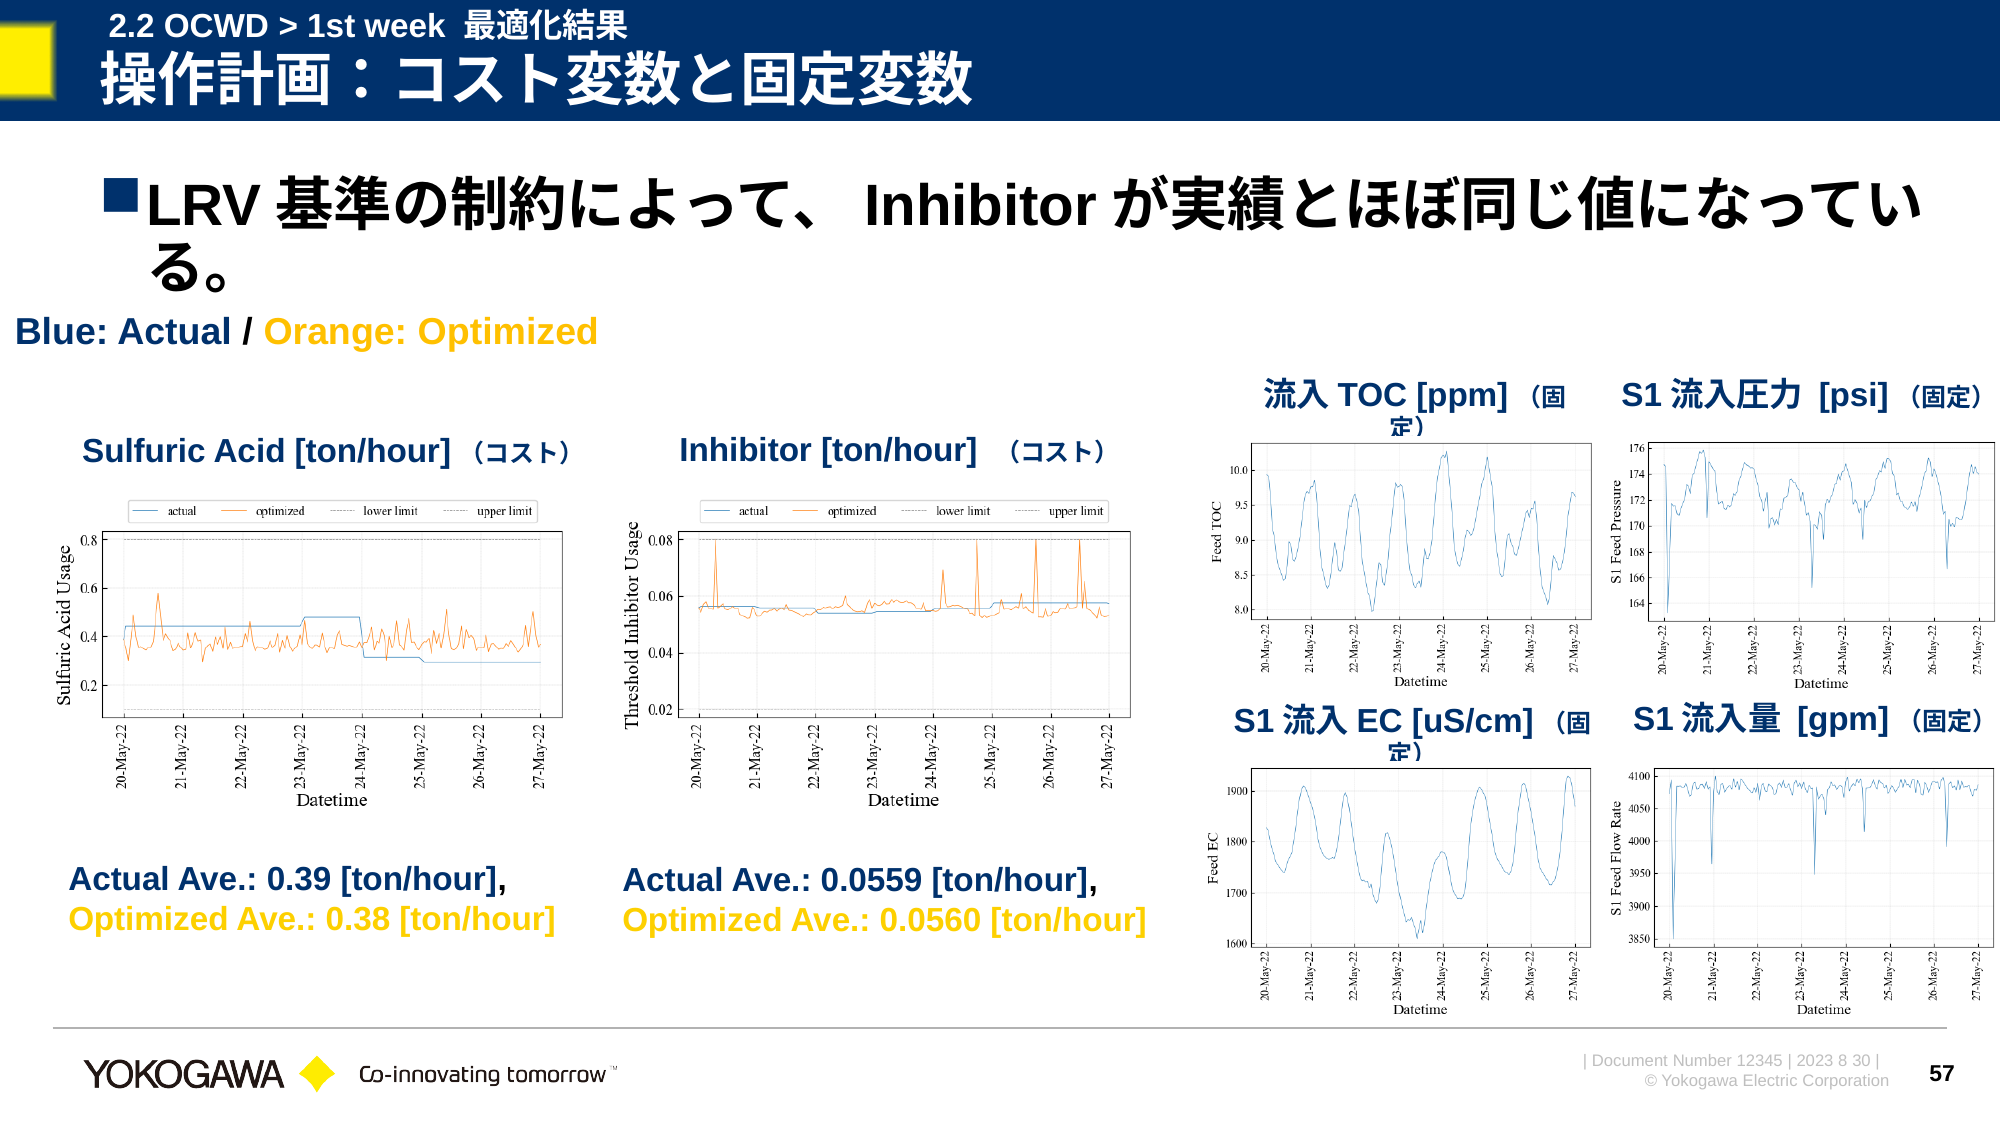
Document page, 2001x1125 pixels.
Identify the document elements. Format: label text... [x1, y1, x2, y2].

picture [48, 491, 570, 819]
text_box LRV基準の制約によって、Inhibitorが実績とほぼ同じ値になっている。 [84, 167, 1970, 257]
text_box Inhibitor [ton/hour] （コスト） [659, 421, 1140, 476]
text_box 2.2 OCWD > 1st week 最適化結果 [93, 0, 698, 52]
picture [1201, 761, 1597, 1024]
text_box 流入TOC [ppm]（固定） [1224, 365, 1606, 451]
text_box S1流入圧力 [psi]（固定） [1606, 365, 2000, 421]
picture [83, 1055, 617, 1093]
slide_number 57 [1904, 1042, 1970, 1103]
text_box Actual Ave.: 0.0559 [ton/hour], Optimized Ave.: 0.0560 [ton/hour] [607, 850, 1177, 946]
text_box Blue: Actual / Orange: Optimized [0, 299, 632, 360]
title 操作計画：コスト変数と固定変数 [84, 39, 1955, 125]
picture [0, 6, 69, 115]
text_box Sulfuric Acid [ton/hour]（コスト） [57, 421, 609, 476]
picture [616, 491, 1138, 819]
text_box Actual Ave.: 0.39 [ton/hour], Optimized Ave.: 0.38 [ton/hour] [53, 849, 605, 945]
picture [1604, 761, 2000, 1024]
text_box S1流入EC [uS/cm]（固定） [1205, 691, 1621, 776]
text_box S1流入量 [gpm]（固定） [1621, 698, 2000, 745]
picture [1205, 436, 1597, 696]
picture [1604, 435, 2000, 698]
